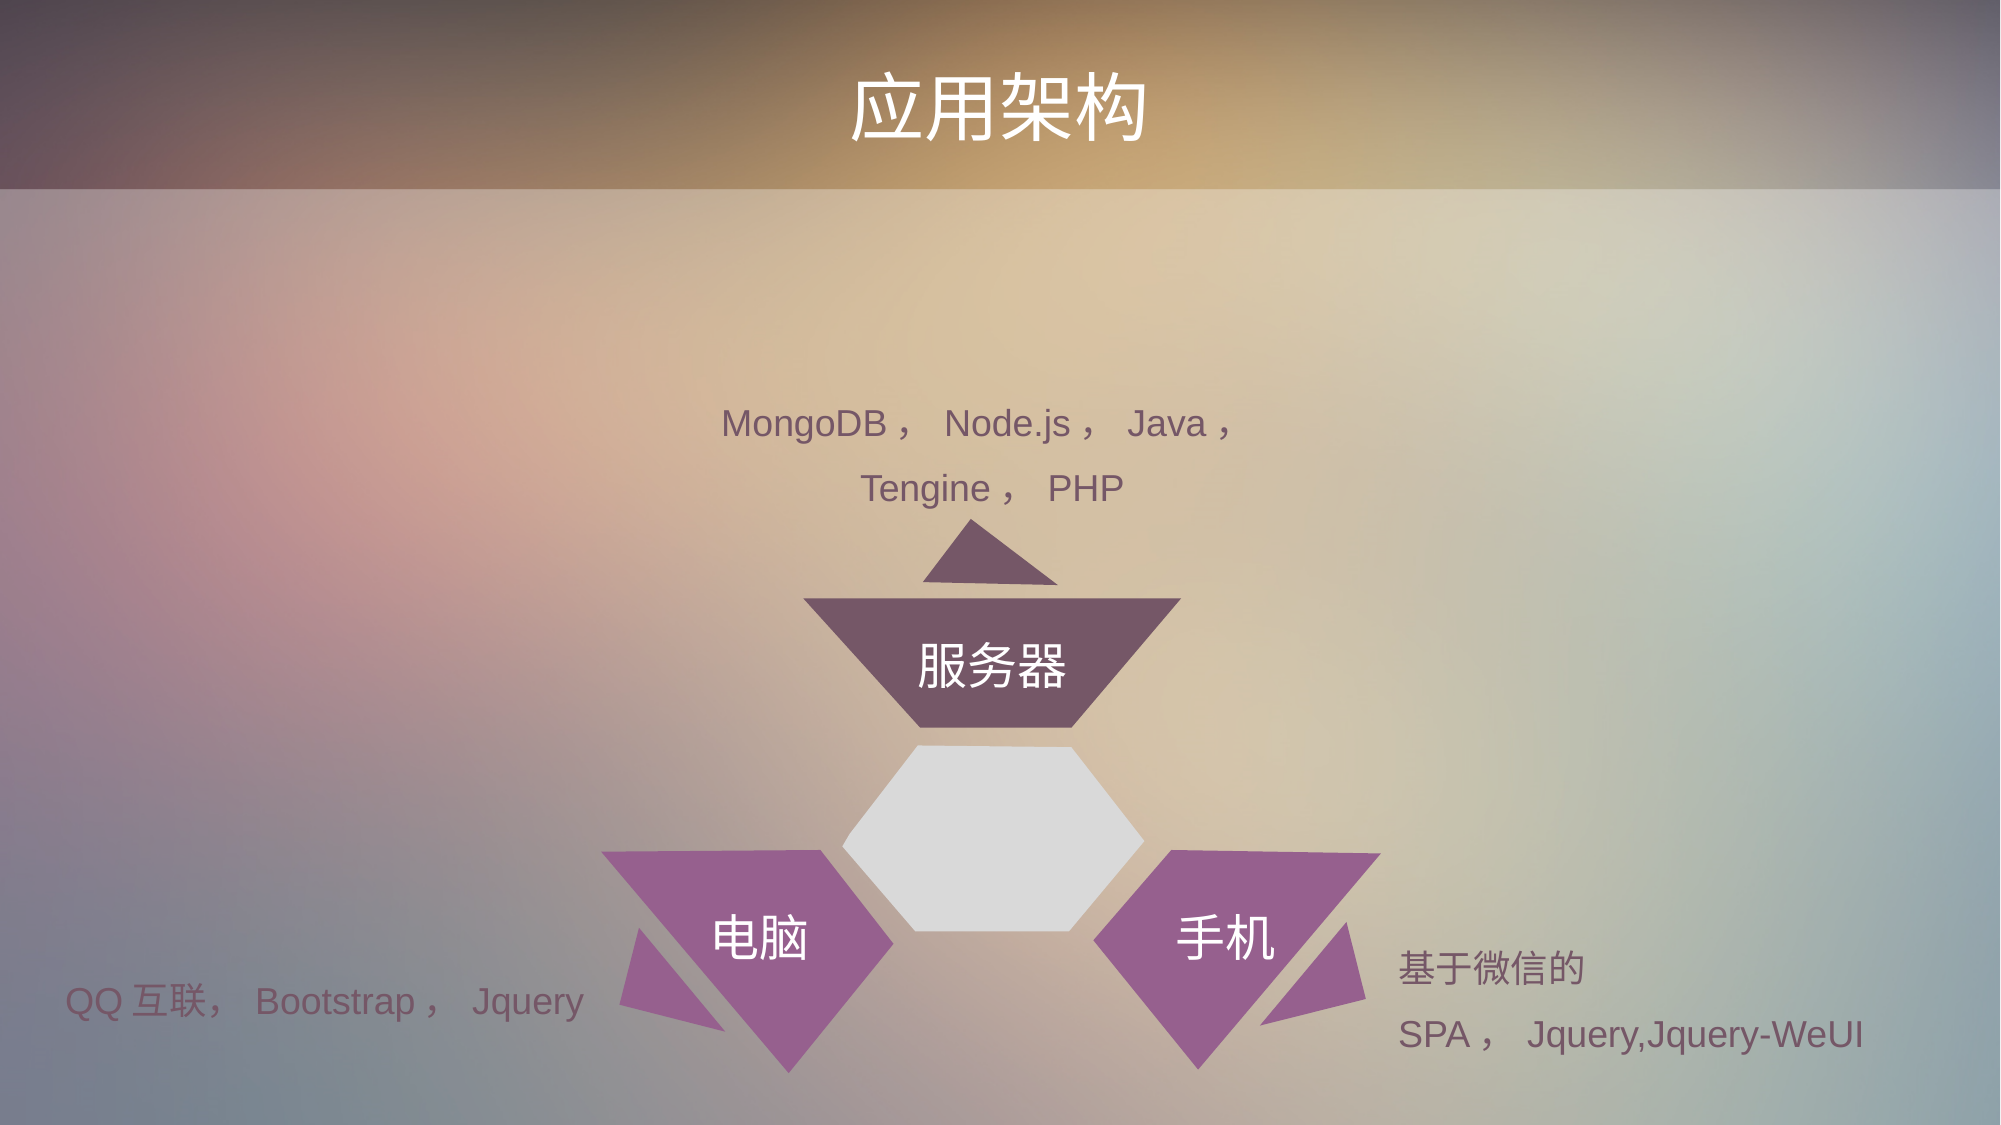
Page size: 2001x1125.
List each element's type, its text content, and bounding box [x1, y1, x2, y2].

text_box 服务器 [803, 598, 1182, 728]
text_box 电脑 [601, 849, 894, 1074]
text_box 应用架构 [131, 38, 1869, 168]
text_box 基于微信的SPA，Jquery,Jquery-WeUI [1383, 877, 1969, 1109]
text_box QQ互联，Bootstrap，Jquery [13, 877, 600, 1109]
text_box MongoDB，Node.js，Java，Tengine，PHP [699, 305, 1285, 588]
text_box [619, 927, 726, 1032]
text_box 手机 [1093, 849, 1381, 1070]
text_box [842, 745, 1145, 932]
text_box [1259, 921, 1366, 1026]
picture [0, 0, 2001, 1125]
